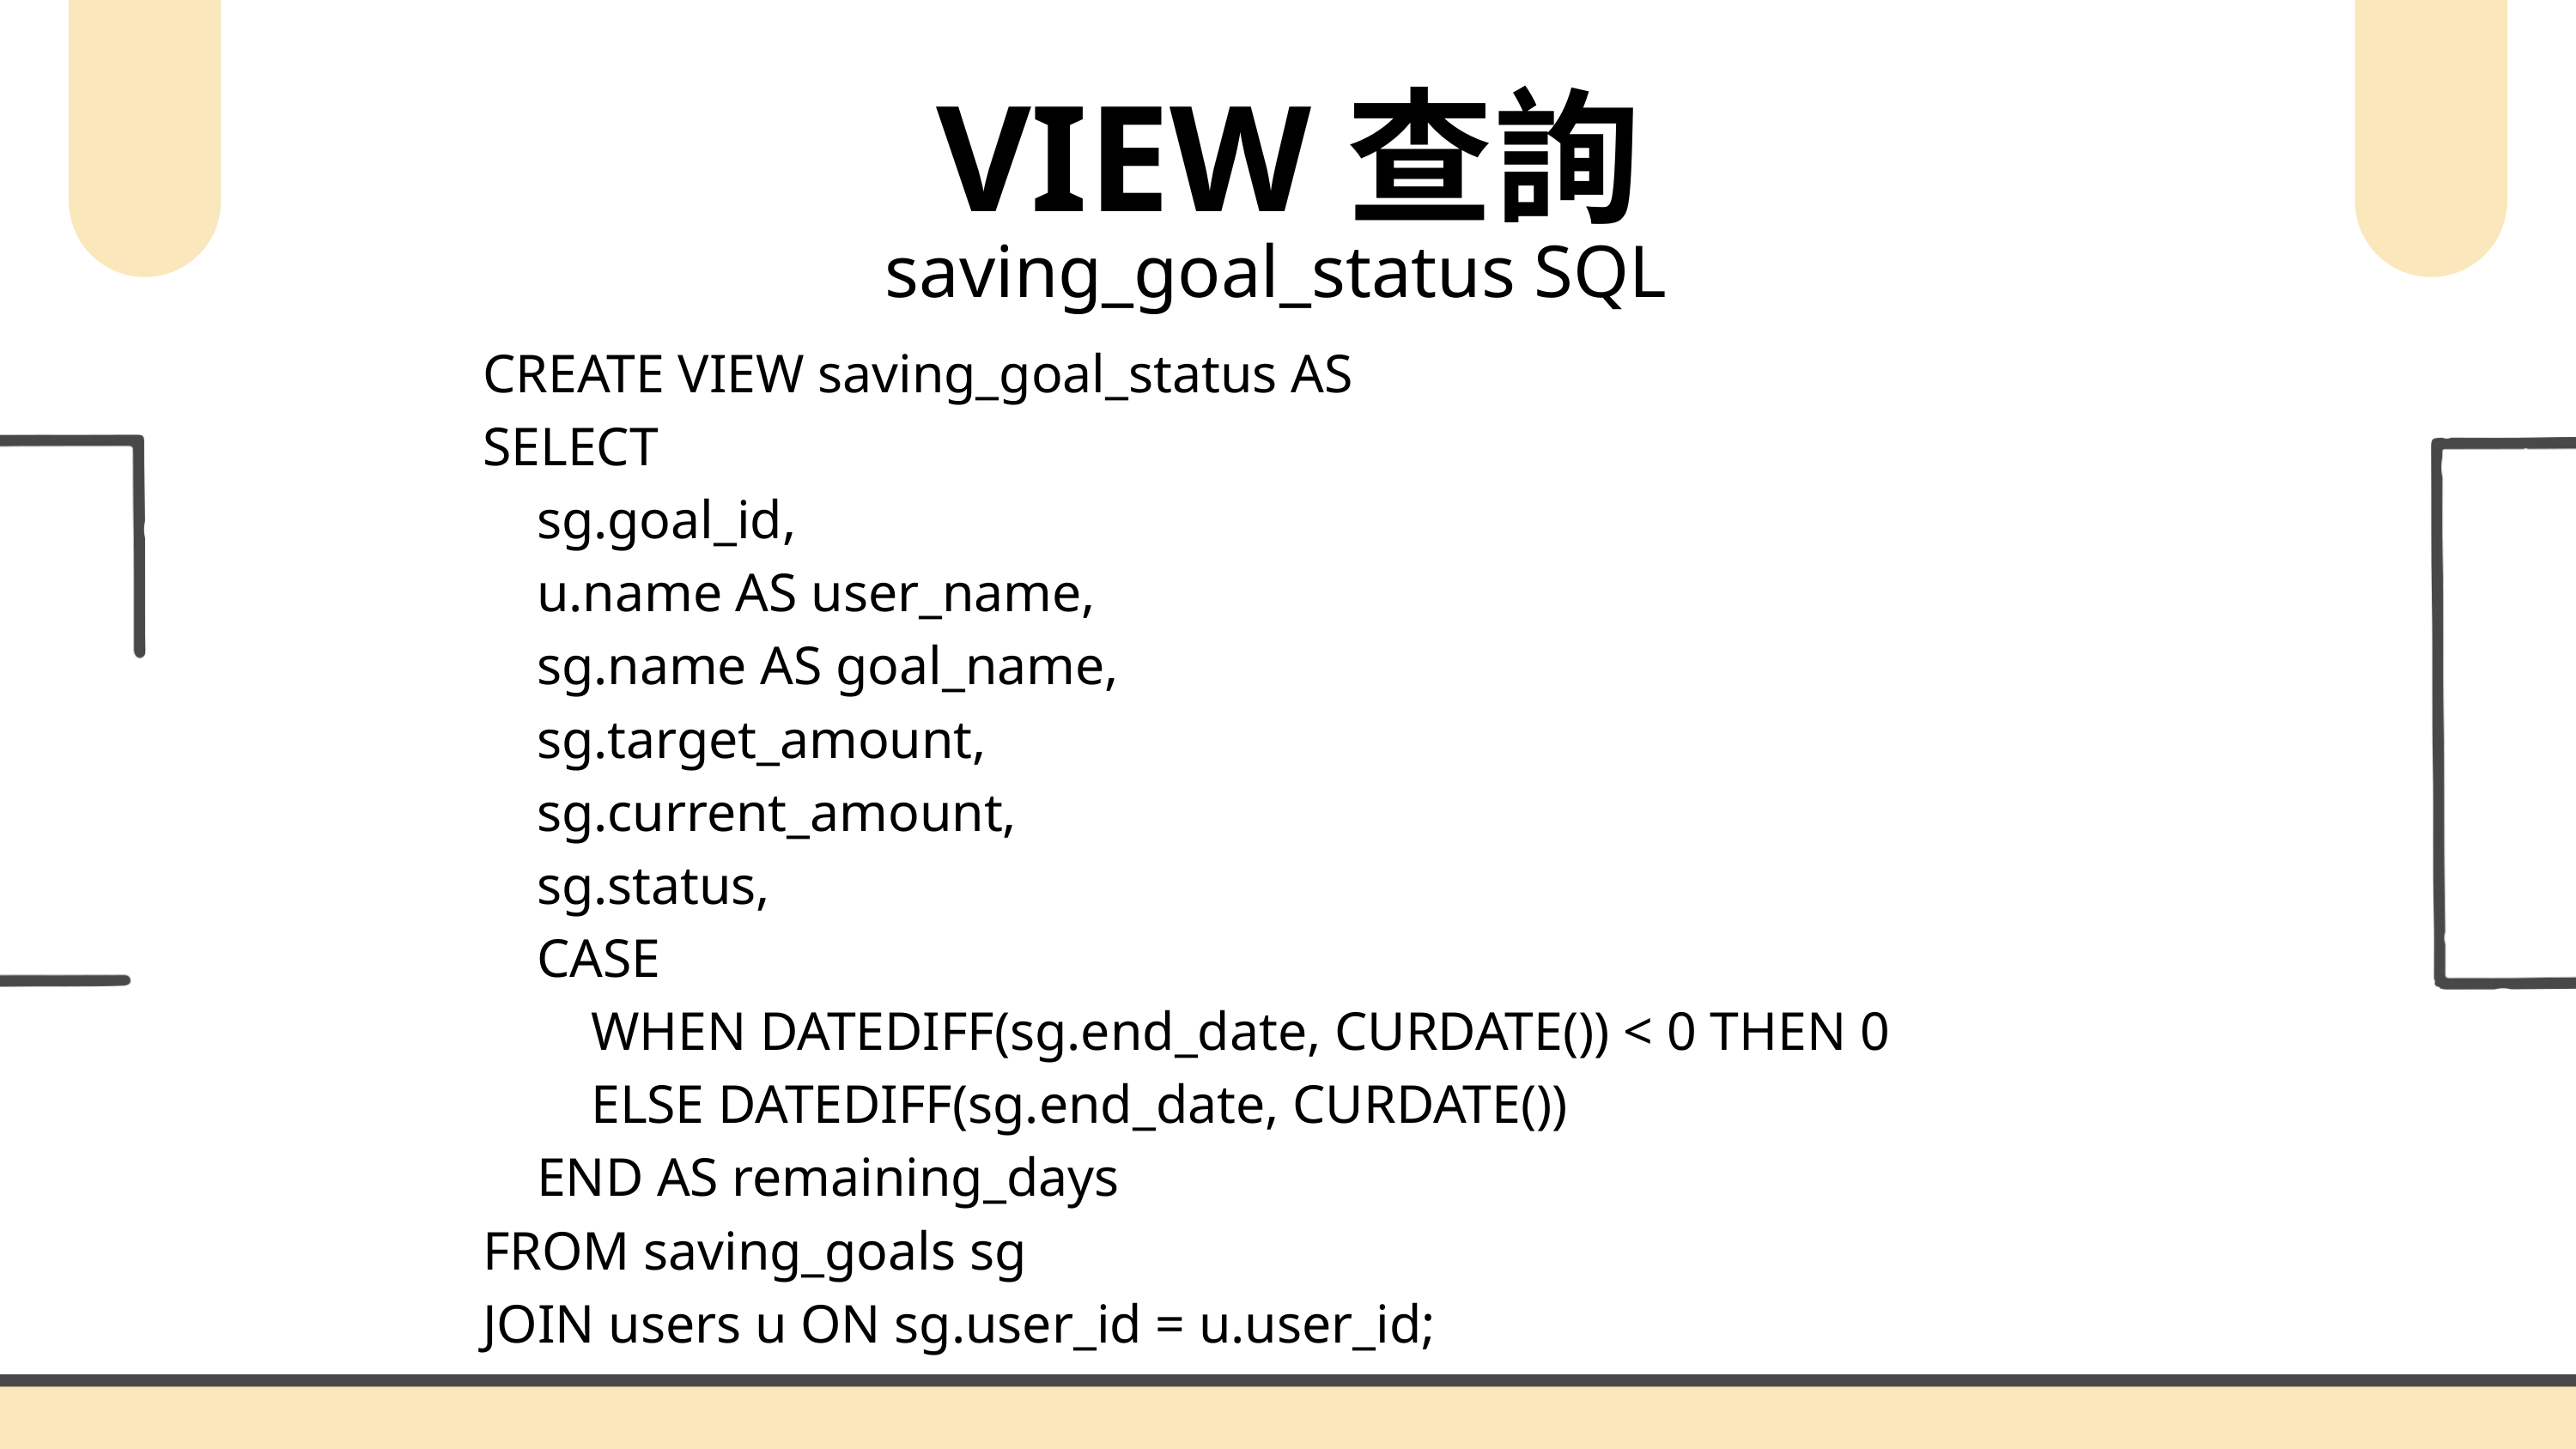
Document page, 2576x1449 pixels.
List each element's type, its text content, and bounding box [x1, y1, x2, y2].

text_box saving_goal_status SQL [884, 211, 1692, 312]
text_box [0, 434, 146, 990]
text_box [68, 0, 222, 277]
text_box CREATE VIEW saving_goal_status AS SELECT sg.goal_id, u.name AS user_name, sg.name AS goal_name, sg.target_amount, sg.current_amount, sg.status, CASE WHEN DATEDIFF(sg.end_date, CURDATE()) < 0 THEN 0 ELSE DATEDIFF(sg.end_date, CURDATE()) END AS remaining_days FROM saving_goals sg JOIN users u ON sg.user_id = u.user_id; [483, 330, 2150, 1354]
text_box [2431, 434, 2576, 990]
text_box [0, 1379, 2576, 1449]
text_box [2354, 0, 2508, 277]
text_box VIEW查詢 [686, 35, 1890, 241]
